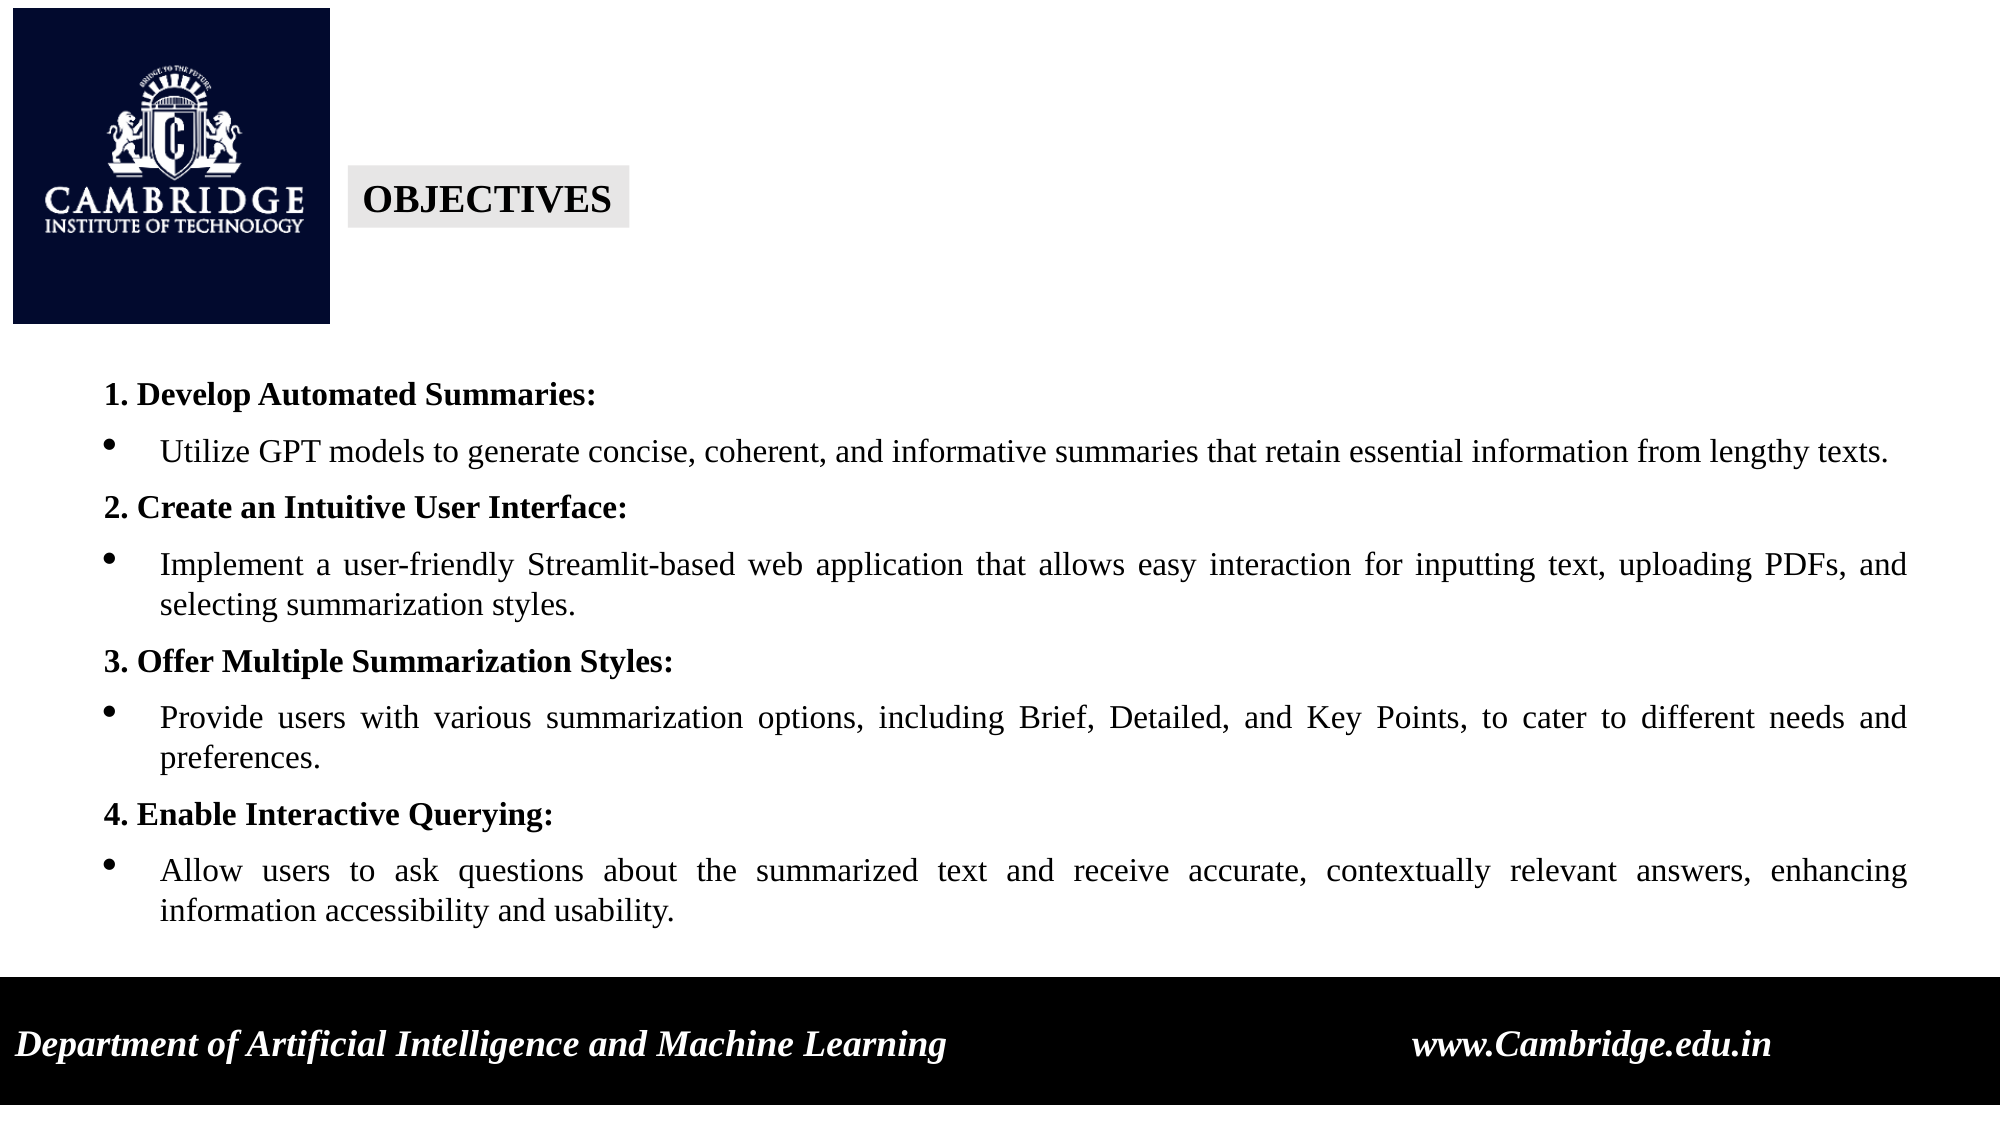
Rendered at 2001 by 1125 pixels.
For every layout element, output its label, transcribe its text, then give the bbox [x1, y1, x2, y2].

text_box OBJECTIVES [347, 165, 630, 228]
picture [13, 8, 330, 324]
text_box 1. Develop Automated Summaries: Utilize GPT models to generate concise, coherent, and informative summaries that retain essential information from lengthy texts. 2. Create an Intuitive User Interface: Implement a user-friendly Streamlit-based web application that allows easy interaction for inputting text, uploading PDFs, and selecting summarization styles. 3. Offer Multiple Summarization Styles: Provide users with various summarization options, including Brief, Detailed, and Key Points, to cater to different needs and preferences. 4. Enable Interactive Querying: Allow users to ask questions about the summarized text and receive accurate, contextually relevant answers, enhancing information accessibility and usability. [89, 365, 1926, 977]
text_box Department of Artificial Intelligence and Machine Learning www.Cambridge.edu.in [0, 977, 2000, 1105]
